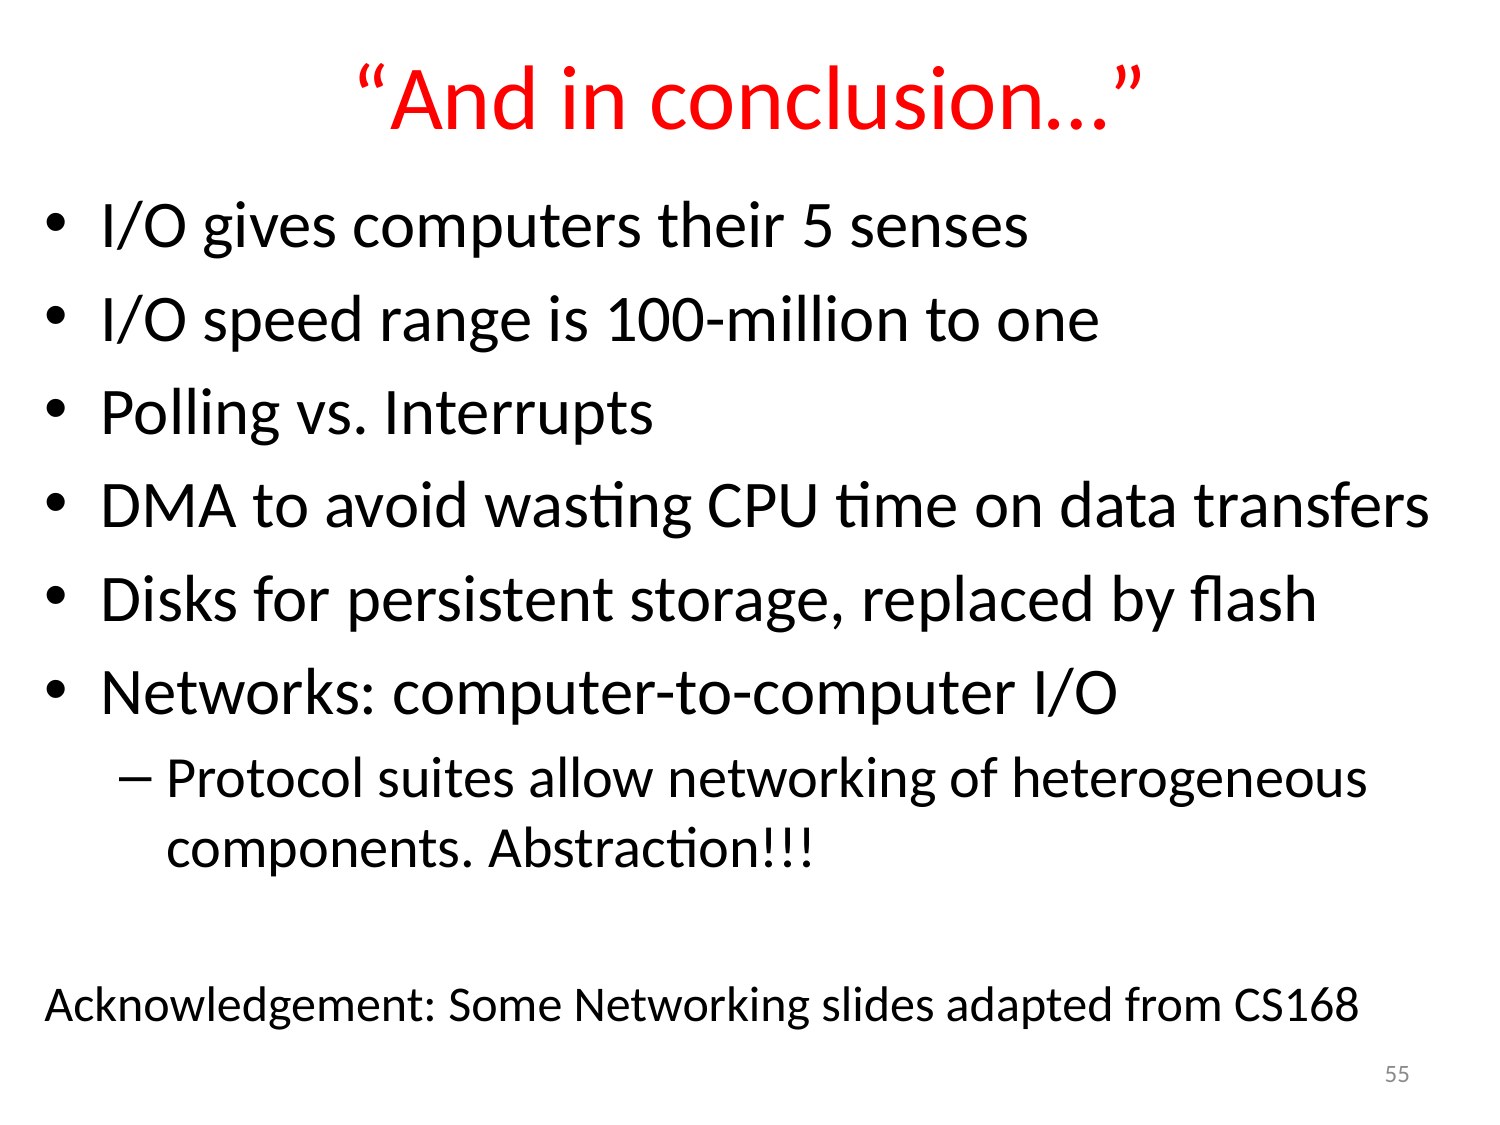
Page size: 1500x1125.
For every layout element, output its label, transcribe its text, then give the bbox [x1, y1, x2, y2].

slide_number 55 [1074, 1042, 1425, 1103]
list I/O gives computers their 5 senses I/O speed range is 100-million to one Polling vs. Interrupts DMA to avoid wasting CPU time on data transfers Disks for persistent storage, replaced by flash Networks: computer-to-computer I/O Protocol suites allow networking of heterogeneous components. Abstraction!!! Acknowledgement: Some Networking slides adapted from CS168 [29, 173, 1484, 1125]
title “And in conclusion…” [75, 18, 1425, 168]
